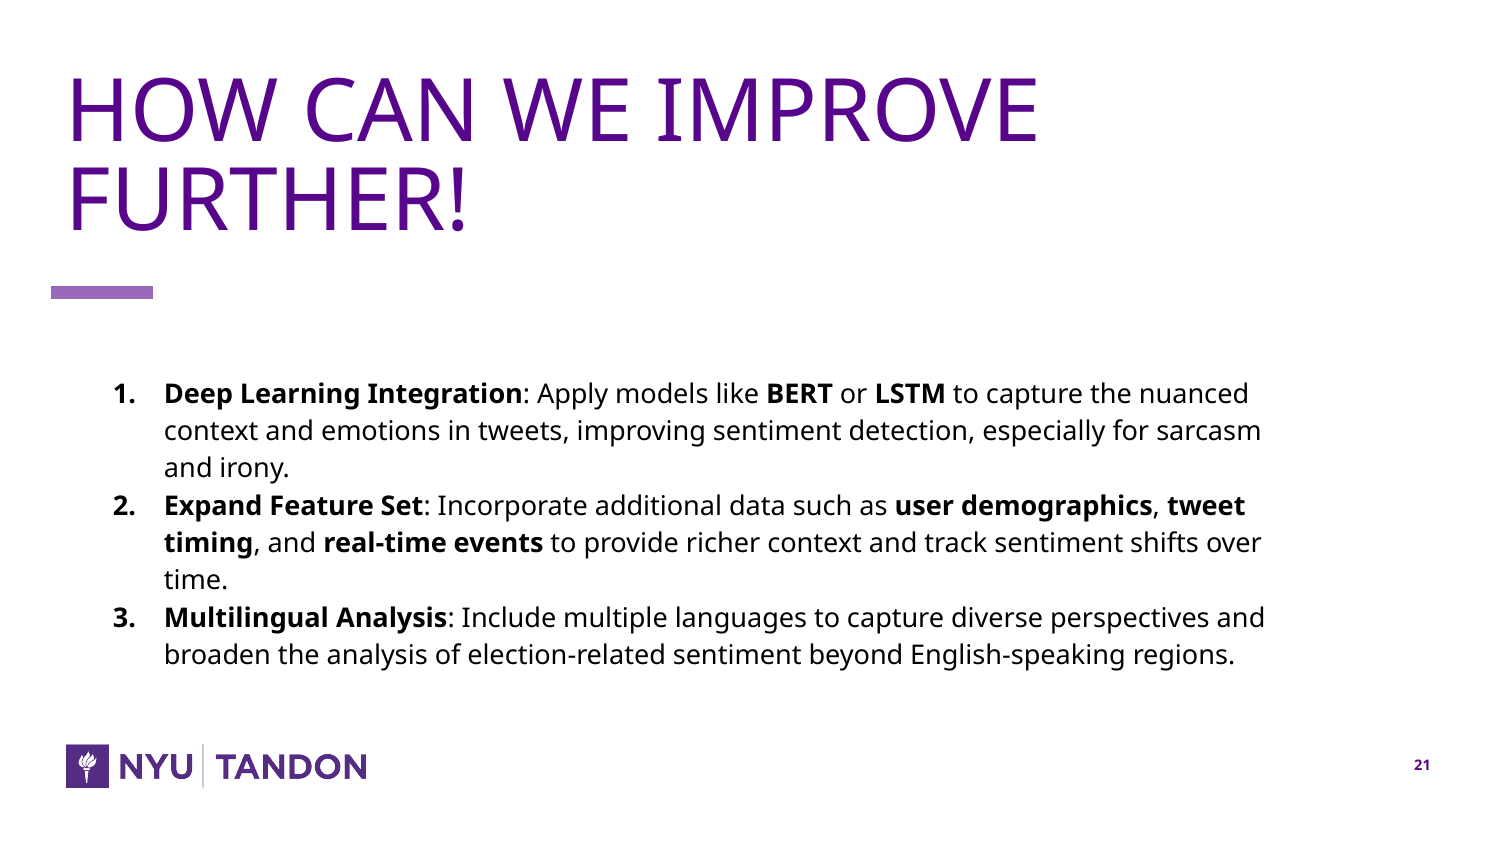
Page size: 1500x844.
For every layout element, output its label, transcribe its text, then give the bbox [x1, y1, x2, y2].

picture [66, 744, 73, 788]
title HOW CAN WE IMPROVE FURTHER! [50, 55, 1114, 658]
list Deep Learning Integration: Apply models like BERT or LSTM to capture the nuanced context and emotions in tweets, improving sentiment detection, especially for sarcasm and irony. Expand Feature Set: Incorporate additional data such as user demographics, tweet timing, and real-time events to provide richer context and track sentiment shifts over time. Multilingual Analysis: Include multiple languages to capture diverse perspectives and broaden the analysis of election-related sentiment beyond English-speaking regions. [73, 552, 1306, 810]
